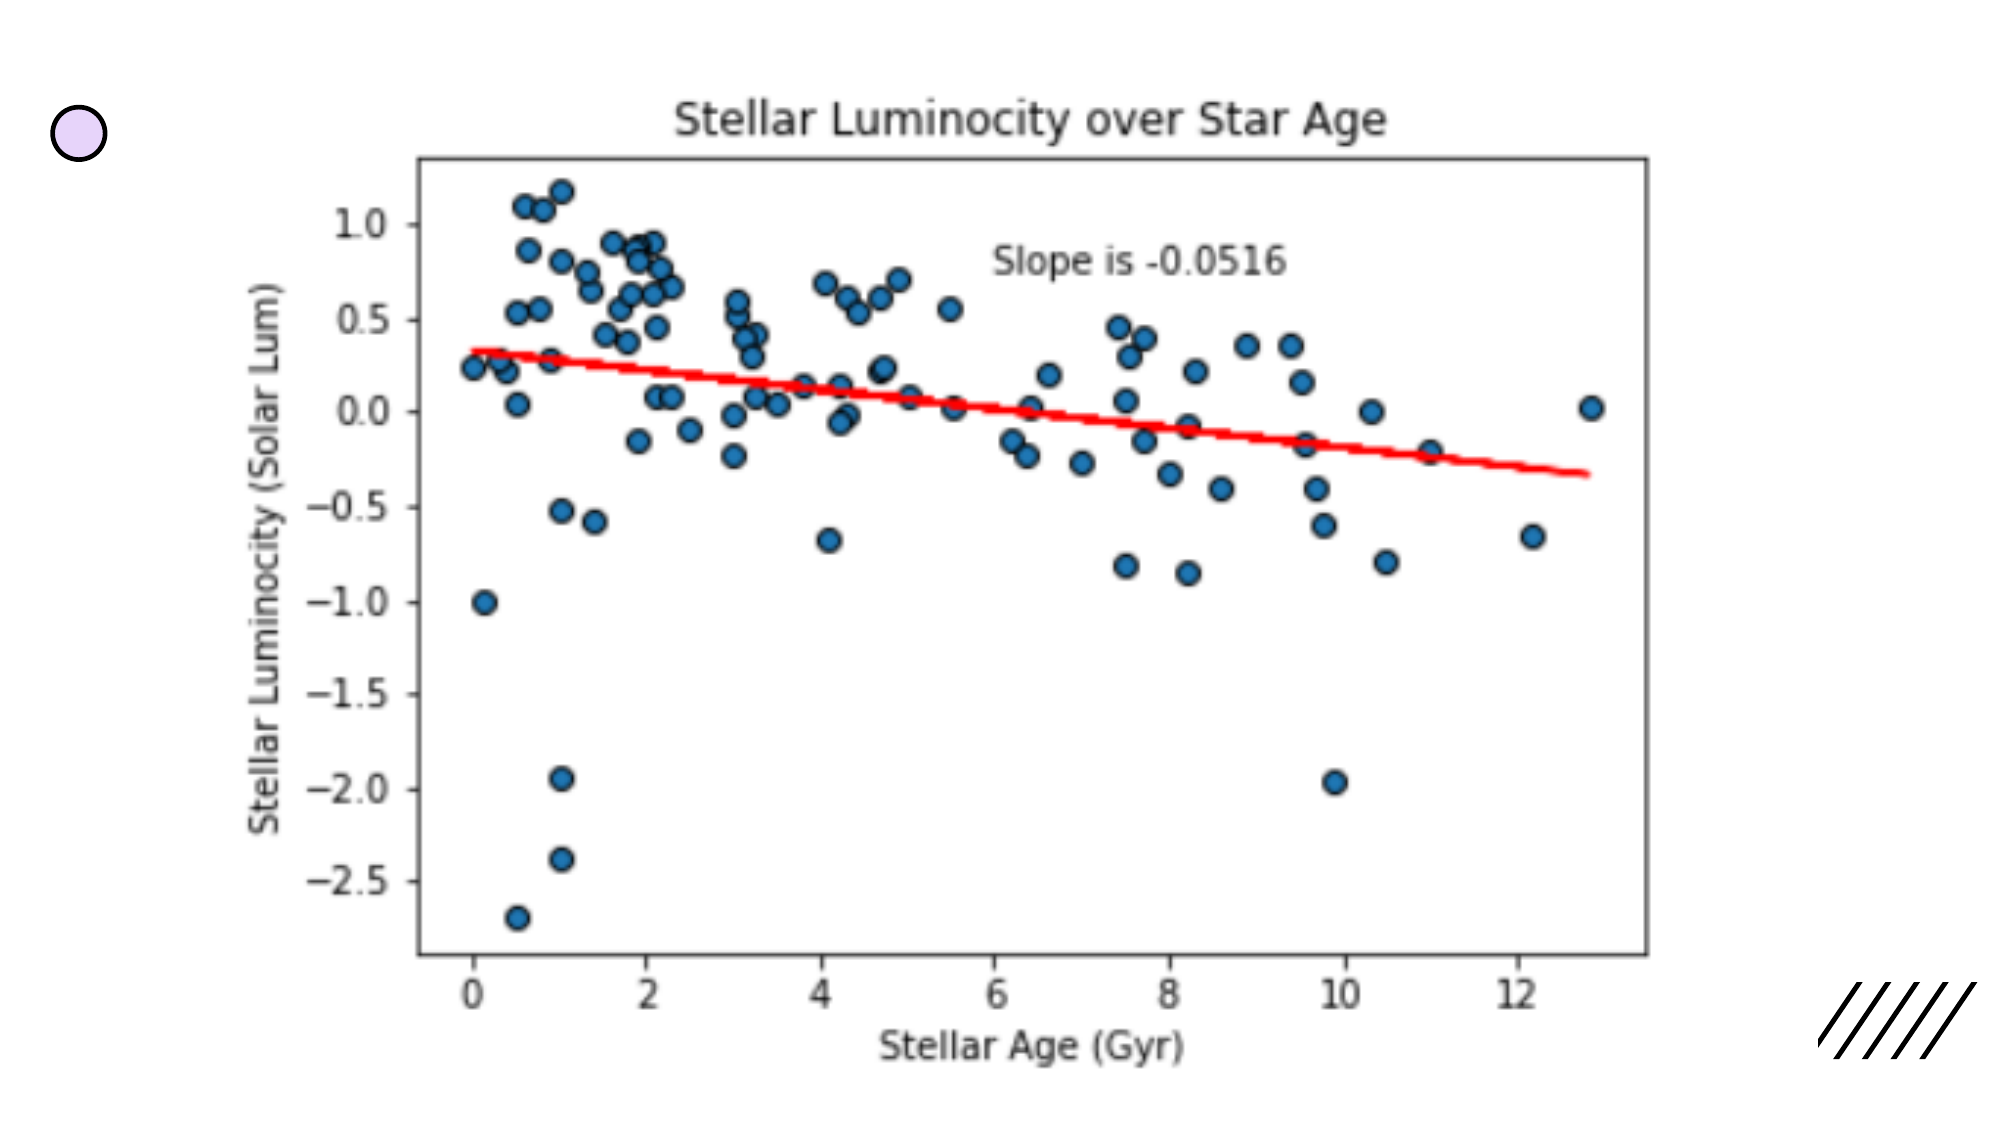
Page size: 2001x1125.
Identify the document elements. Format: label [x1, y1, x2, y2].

list [182, 59, 1818, 1095]
